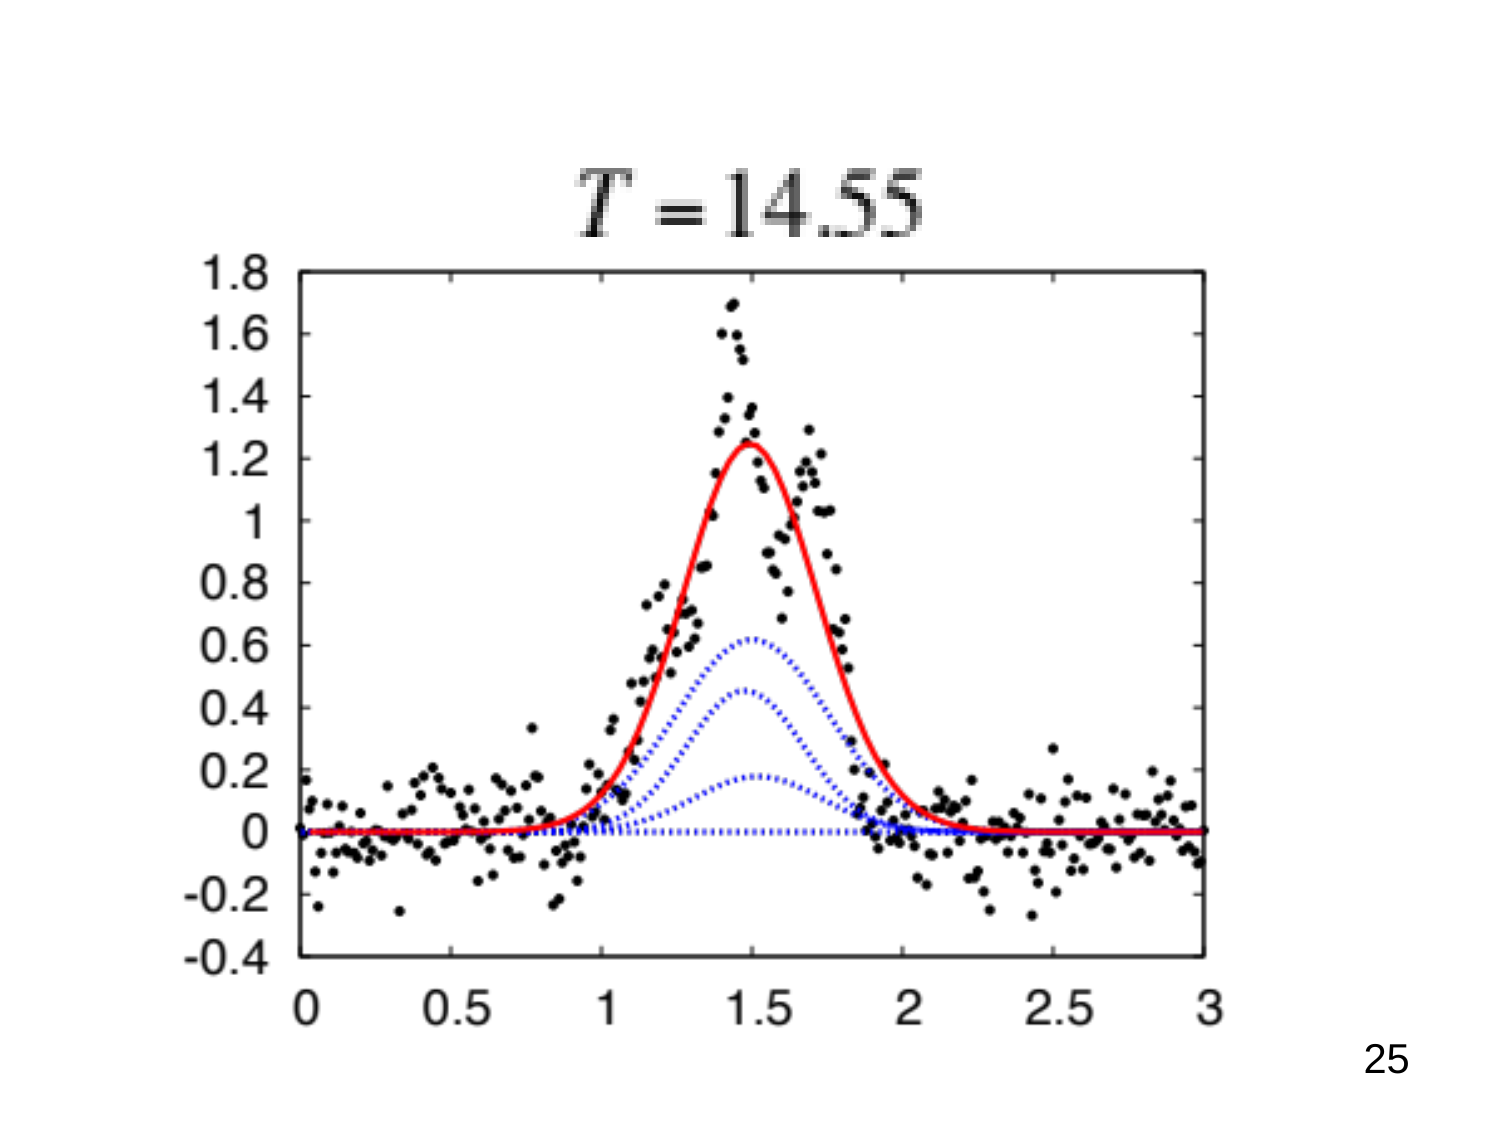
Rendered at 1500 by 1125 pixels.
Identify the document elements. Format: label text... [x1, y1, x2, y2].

picture [74, 212, 1276, 1053]
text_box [563, 162, 923, 238]
slide_number 25 [1074, 1024, 1426, 1103]
